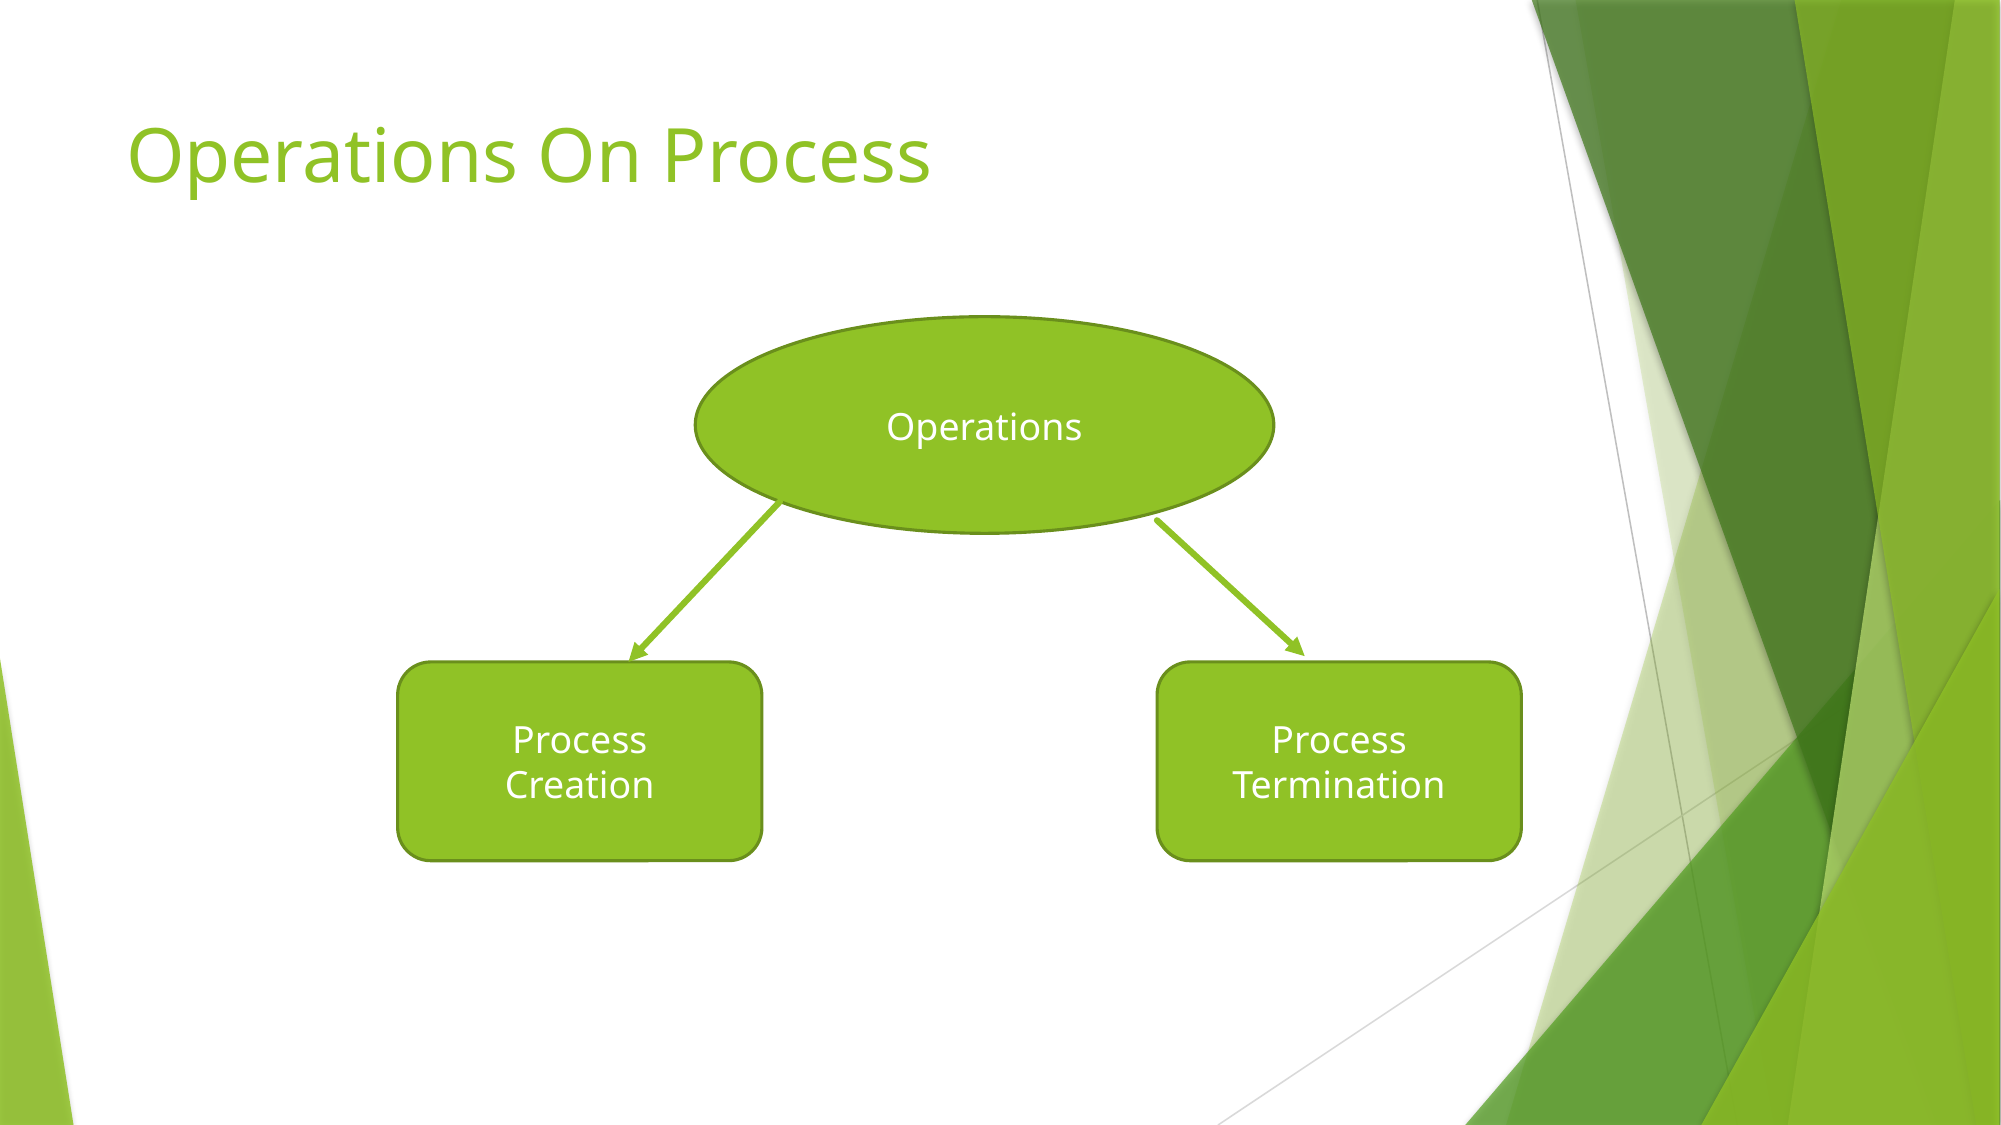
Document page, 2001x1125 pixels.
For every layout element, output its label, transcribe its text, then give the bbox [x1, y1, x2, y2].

text_box Process Termination [1155, 660, 1523, 863]
text_box Operations [693, 315, 1276, 535]
title Operations On Process [111, 99, 1522, 317]
text_box Process Creation [396, 660, 764, 863]
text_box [627, 501, 781, 663]
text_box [1156, 519, 1306, 657]
